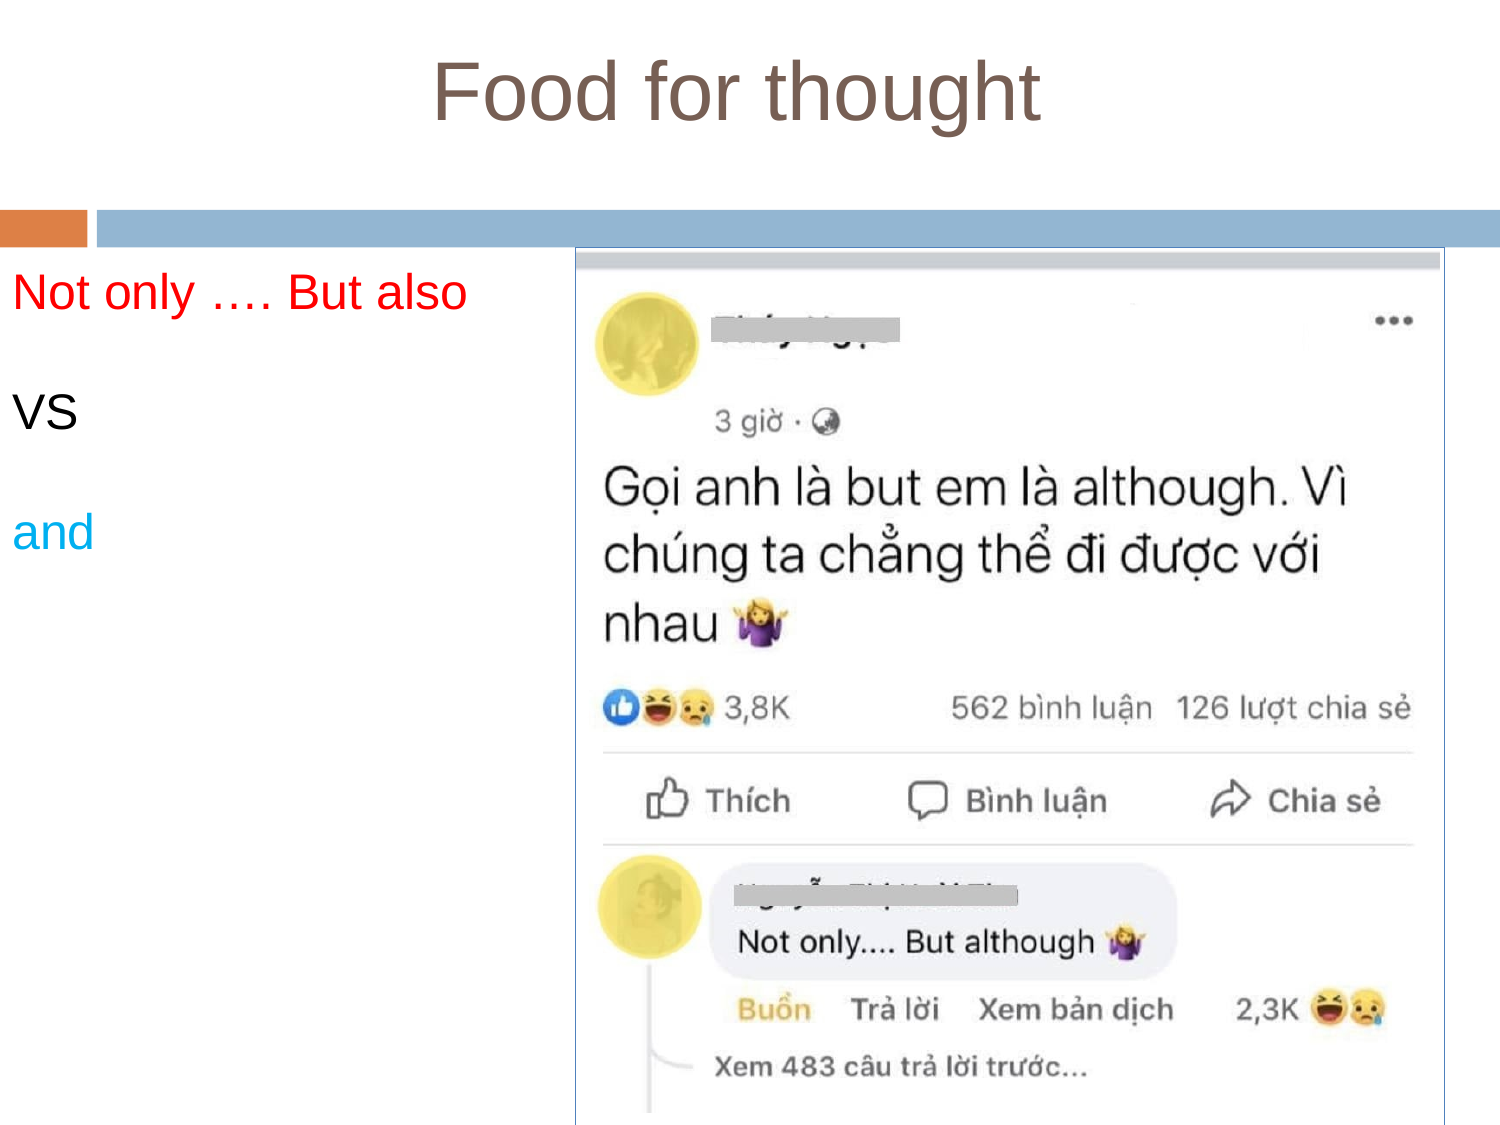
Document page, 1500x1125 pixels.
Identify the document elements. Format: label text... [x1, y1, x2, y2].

picture [574, 247, 1445, 1125]
list Not only …. But also VS and [12, 259, 513, 563]
title Food for thought [62, 37, 1413, 139]
